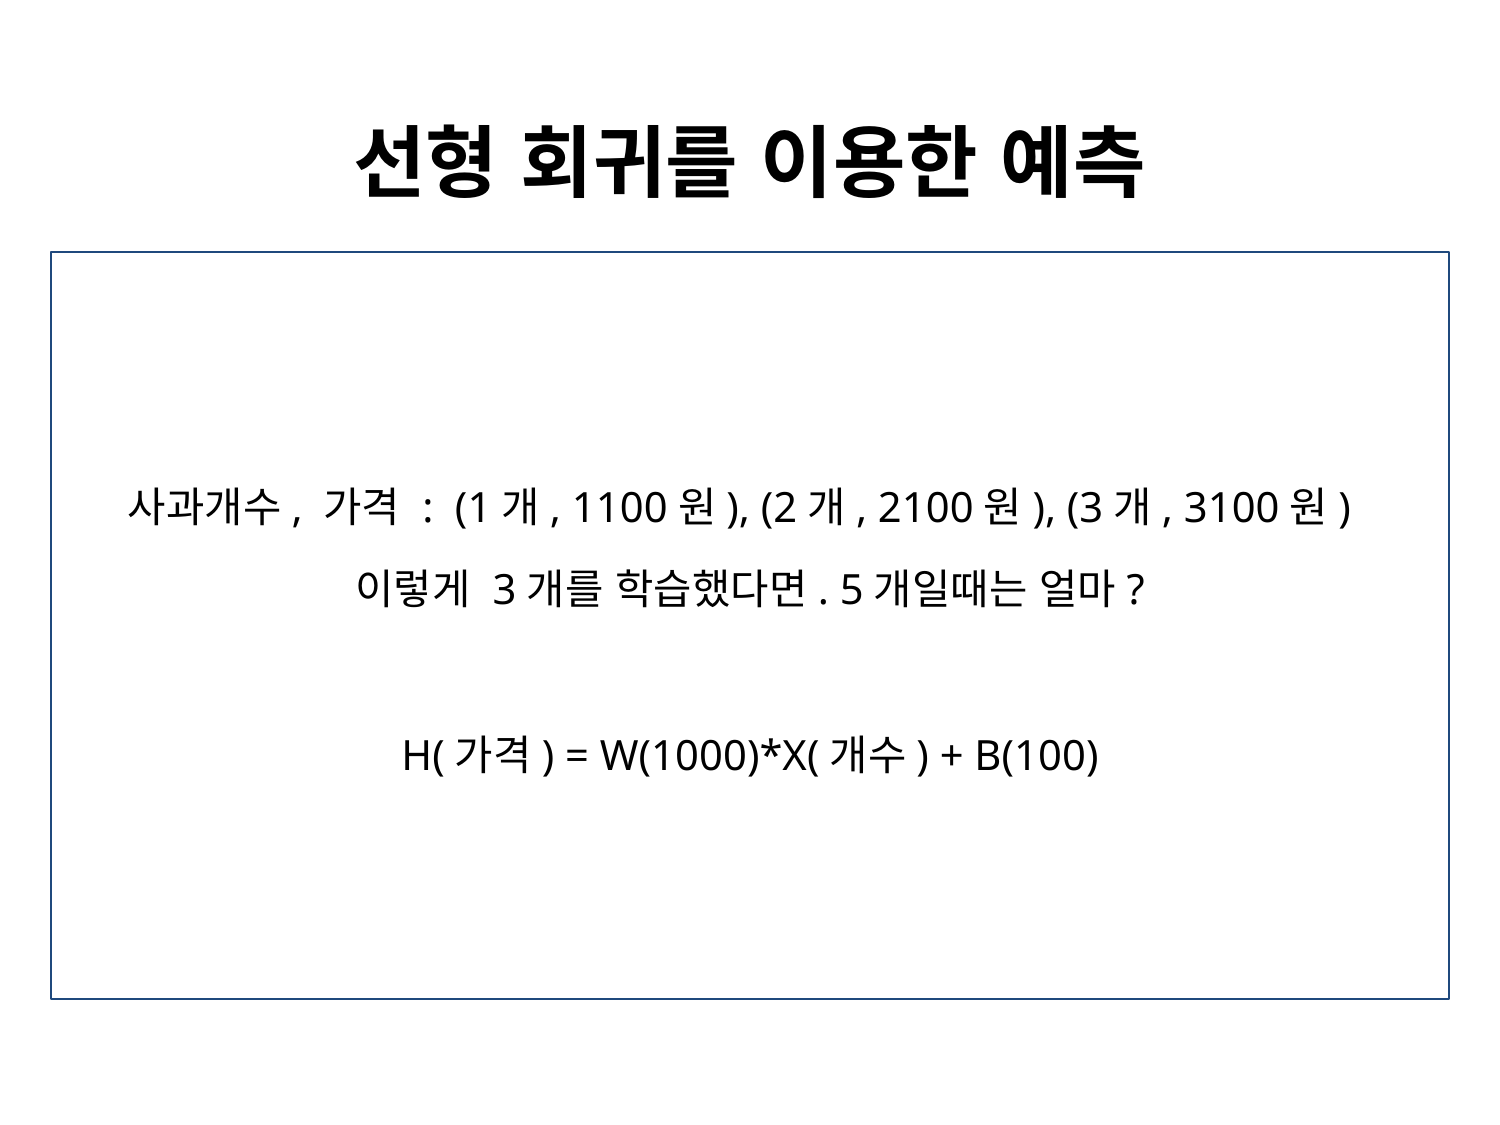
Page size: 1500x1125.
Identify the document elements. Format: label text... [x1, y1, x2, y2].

title 선형 회귀를 이용한 예측 [51, 97, 1449, 223]
list 사과개수, 가격 : (1개, 1100원), (2개, 2100원), (3개, 3100원) 이렇게 3개를 학습했다면. 5개일때는 얼마? H(가격) = W(1000)*X(개수) + B(100) [51, 252, 1449, 1000]
